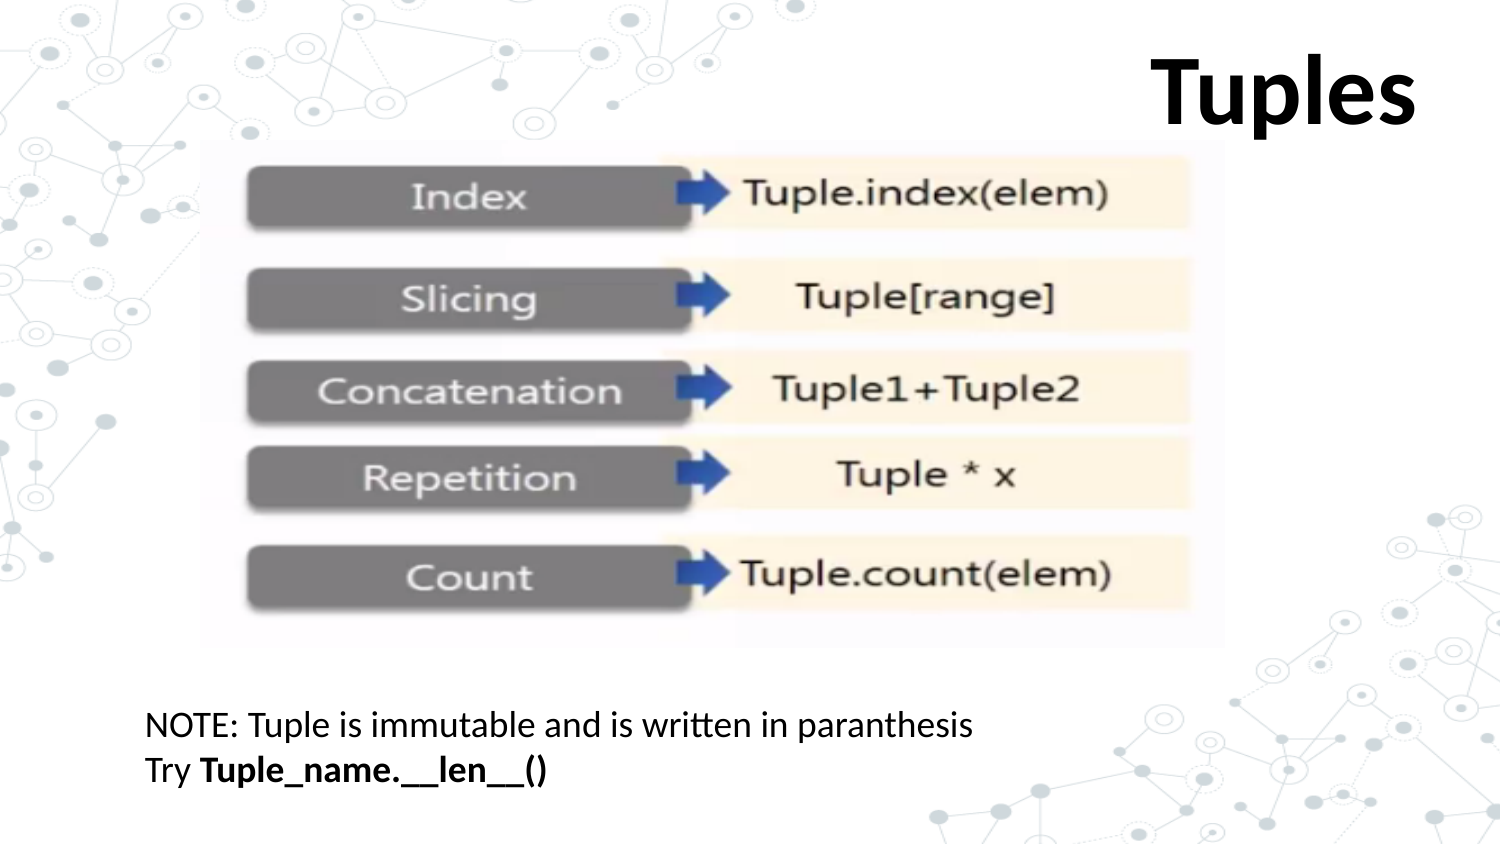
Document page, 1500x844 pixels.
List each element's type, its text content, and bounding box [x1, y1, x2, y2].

text_box NOTE: Tuple is immutable and is written in paranthesis Try Tuple_name.__len__() [130, 692, 990, 798]
title Tuples [805, 0, 1500, 160]
picture [0, 0, 1500, 844]
